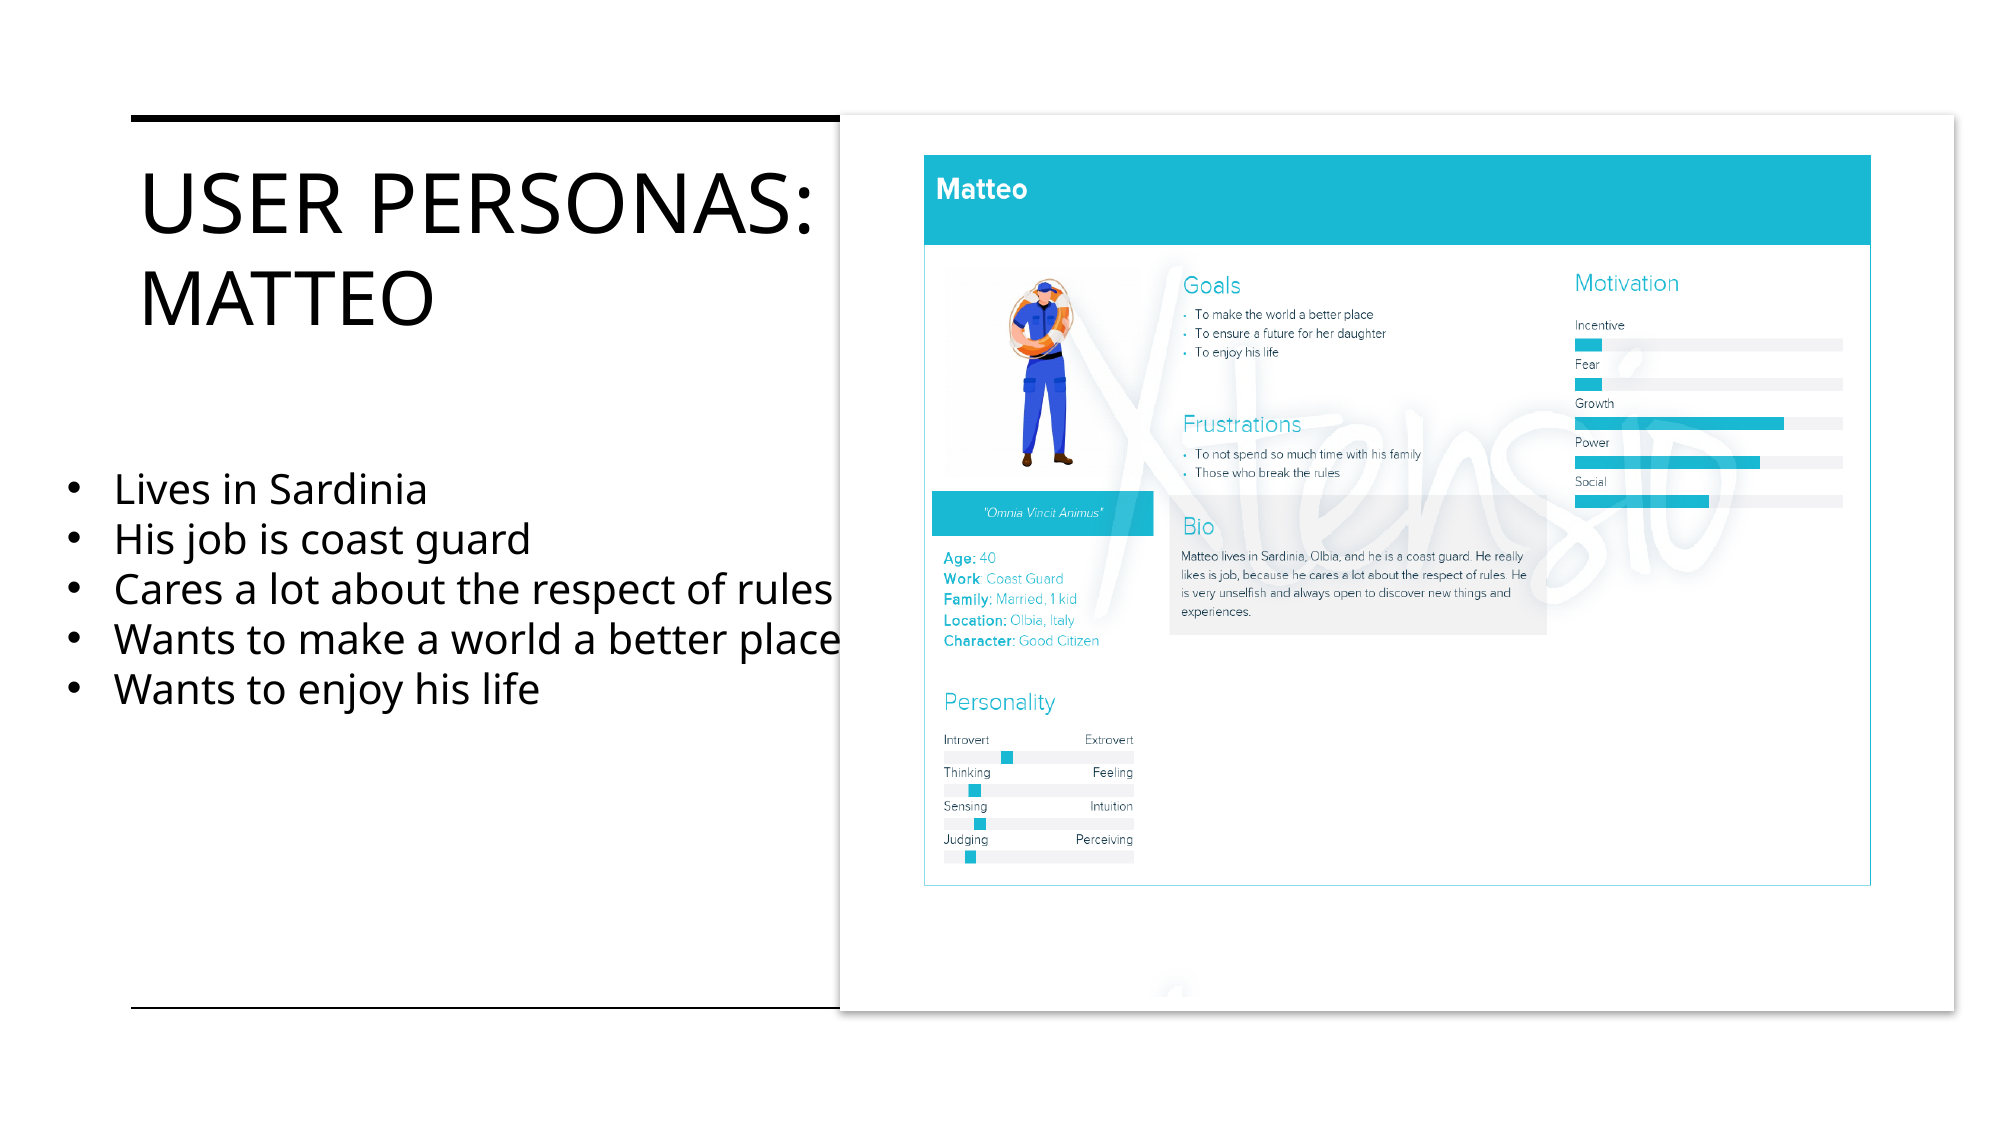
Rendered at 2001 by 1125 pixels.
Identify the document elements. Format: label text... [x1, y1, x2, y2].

text_box Lives in Sardinia His job is coast guard Cares a lot about the respect of rules Wants to make a world a better place Wants to enjoy his life [52, 455, 834, 720]
title User Personas: matteo [123, 143, 834, 368]
picture [854, 129, 1940, 997]
